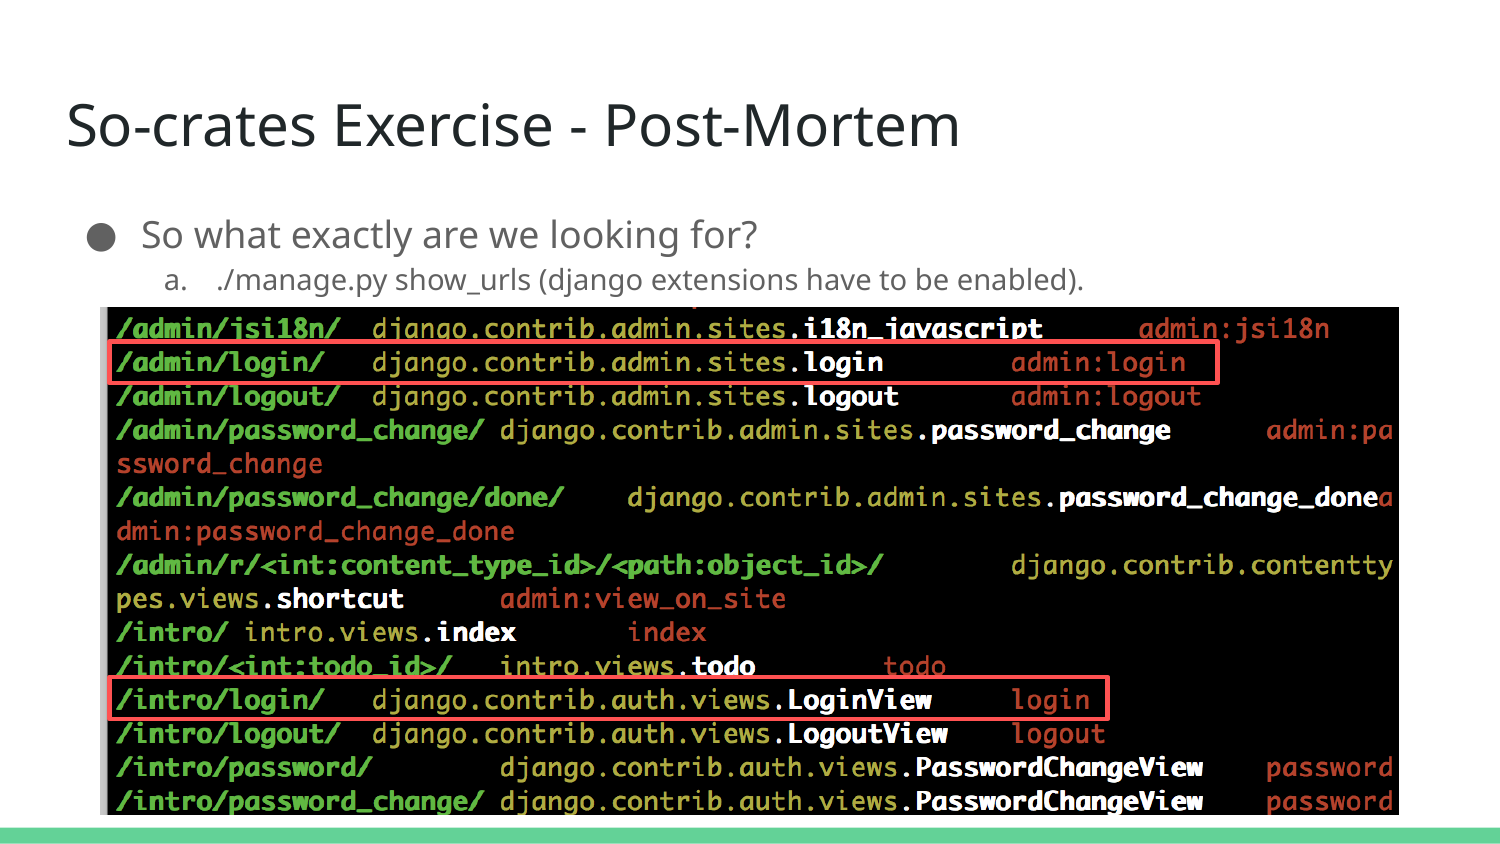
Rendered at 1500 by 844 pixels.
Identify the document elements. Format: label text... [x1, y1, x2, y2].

picture [100, 307, 1400, 815]
title So-crates Exercise - Post-Mortem [51, 72, 1449, 167]
list So what exactly are we looking for? ./manage.py show_urls (django extensions have to be enabled). [51, 189, 1449, 750]
